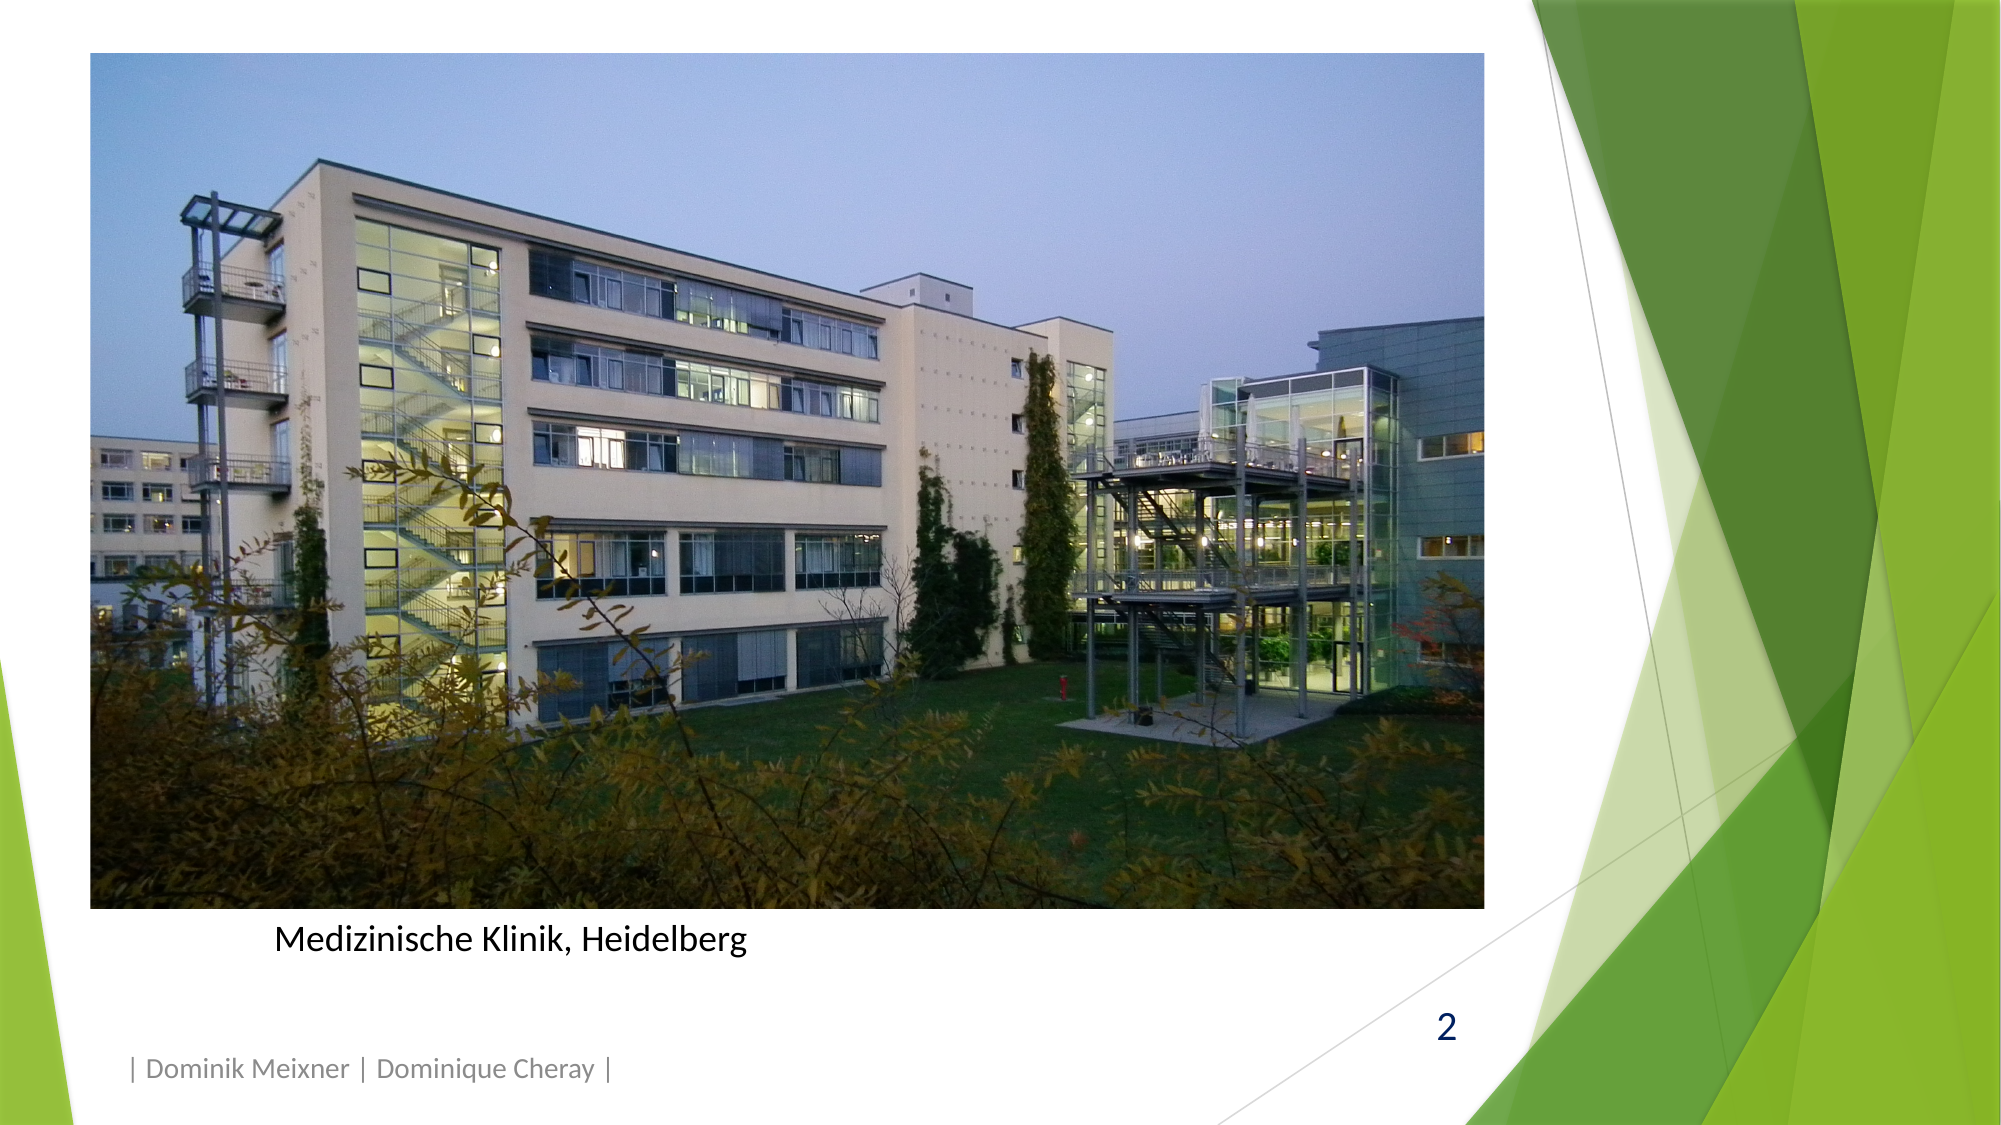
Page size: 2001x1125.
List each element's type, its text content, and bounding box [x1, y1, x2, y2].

footer | Dominik Meixner | Dominique Cheray | [111, 1036, 1145, 1097]
picture [89, 52, 1486, 910]
text_box Medizinische Klinik, Heidelberg [259, 917, 763, 966]
